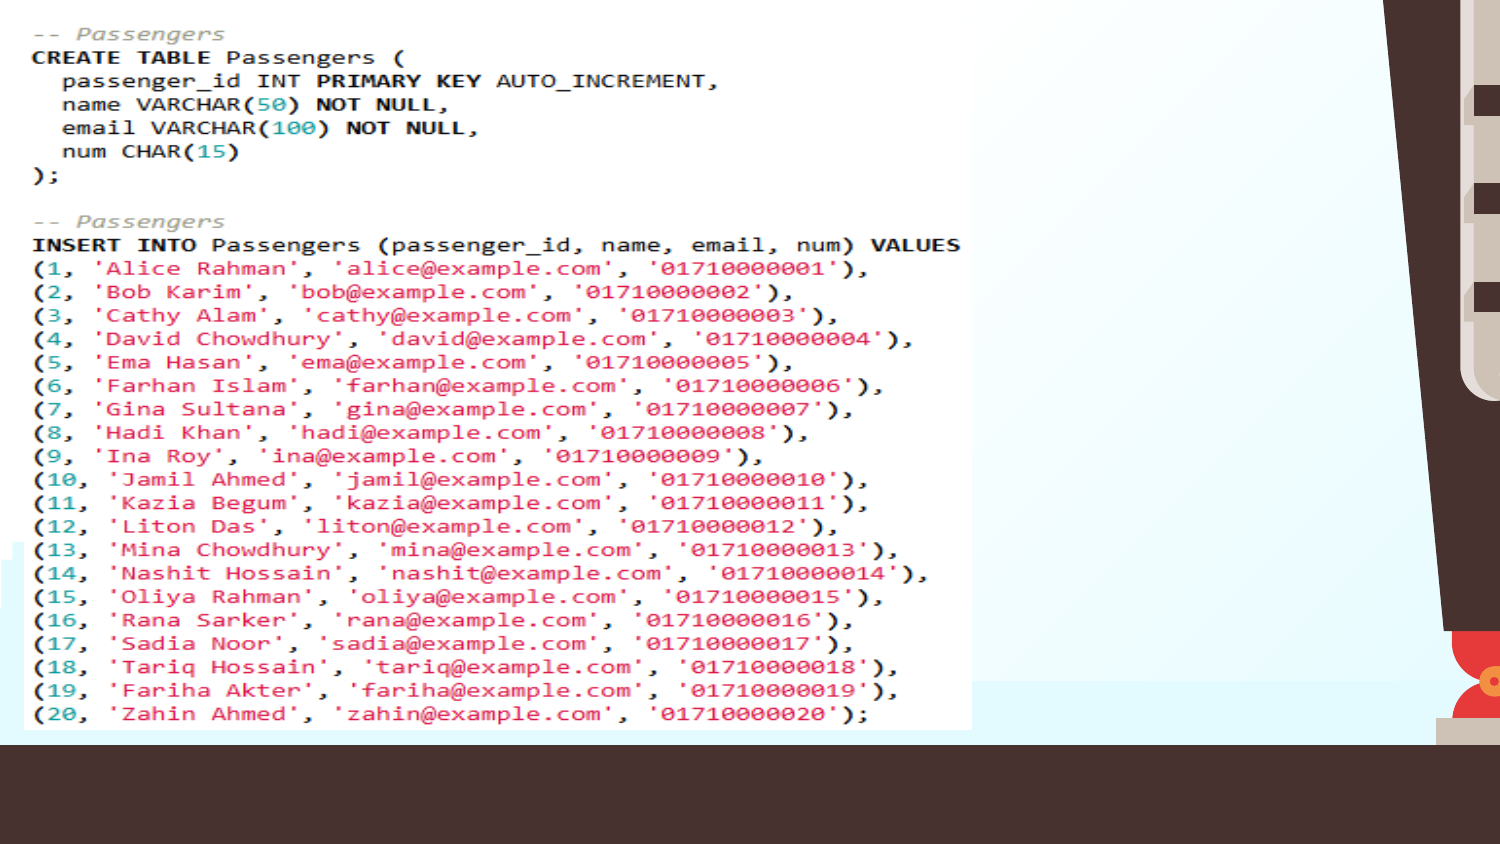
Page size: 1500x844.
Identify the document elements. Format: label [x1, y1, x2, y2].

picture [24, 24, 972, 731]
